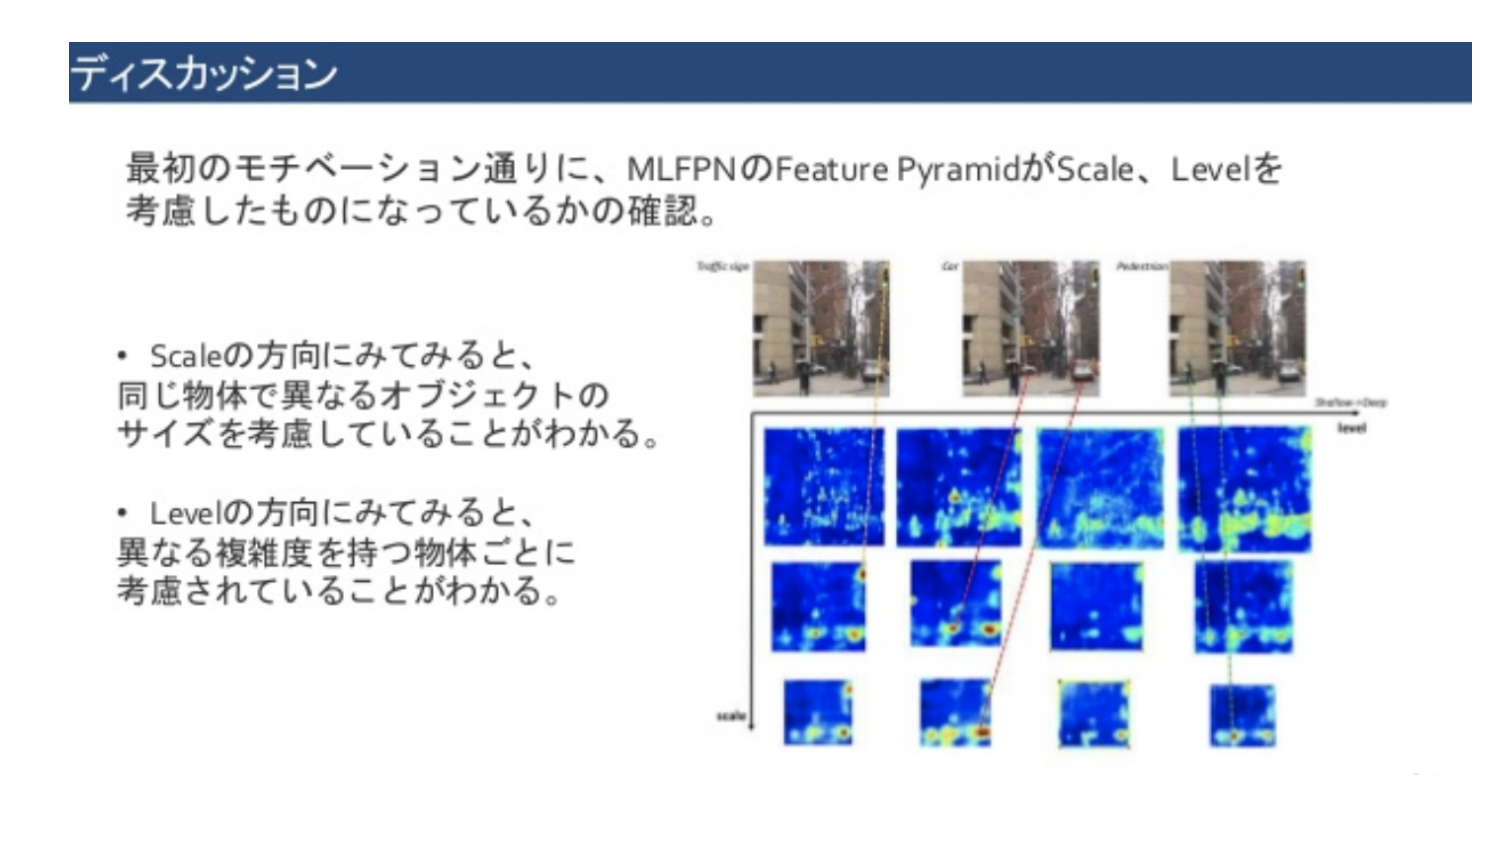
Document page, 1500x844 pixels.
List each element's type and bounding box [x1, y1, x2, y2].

picture [69, 42, 1472, 775]
